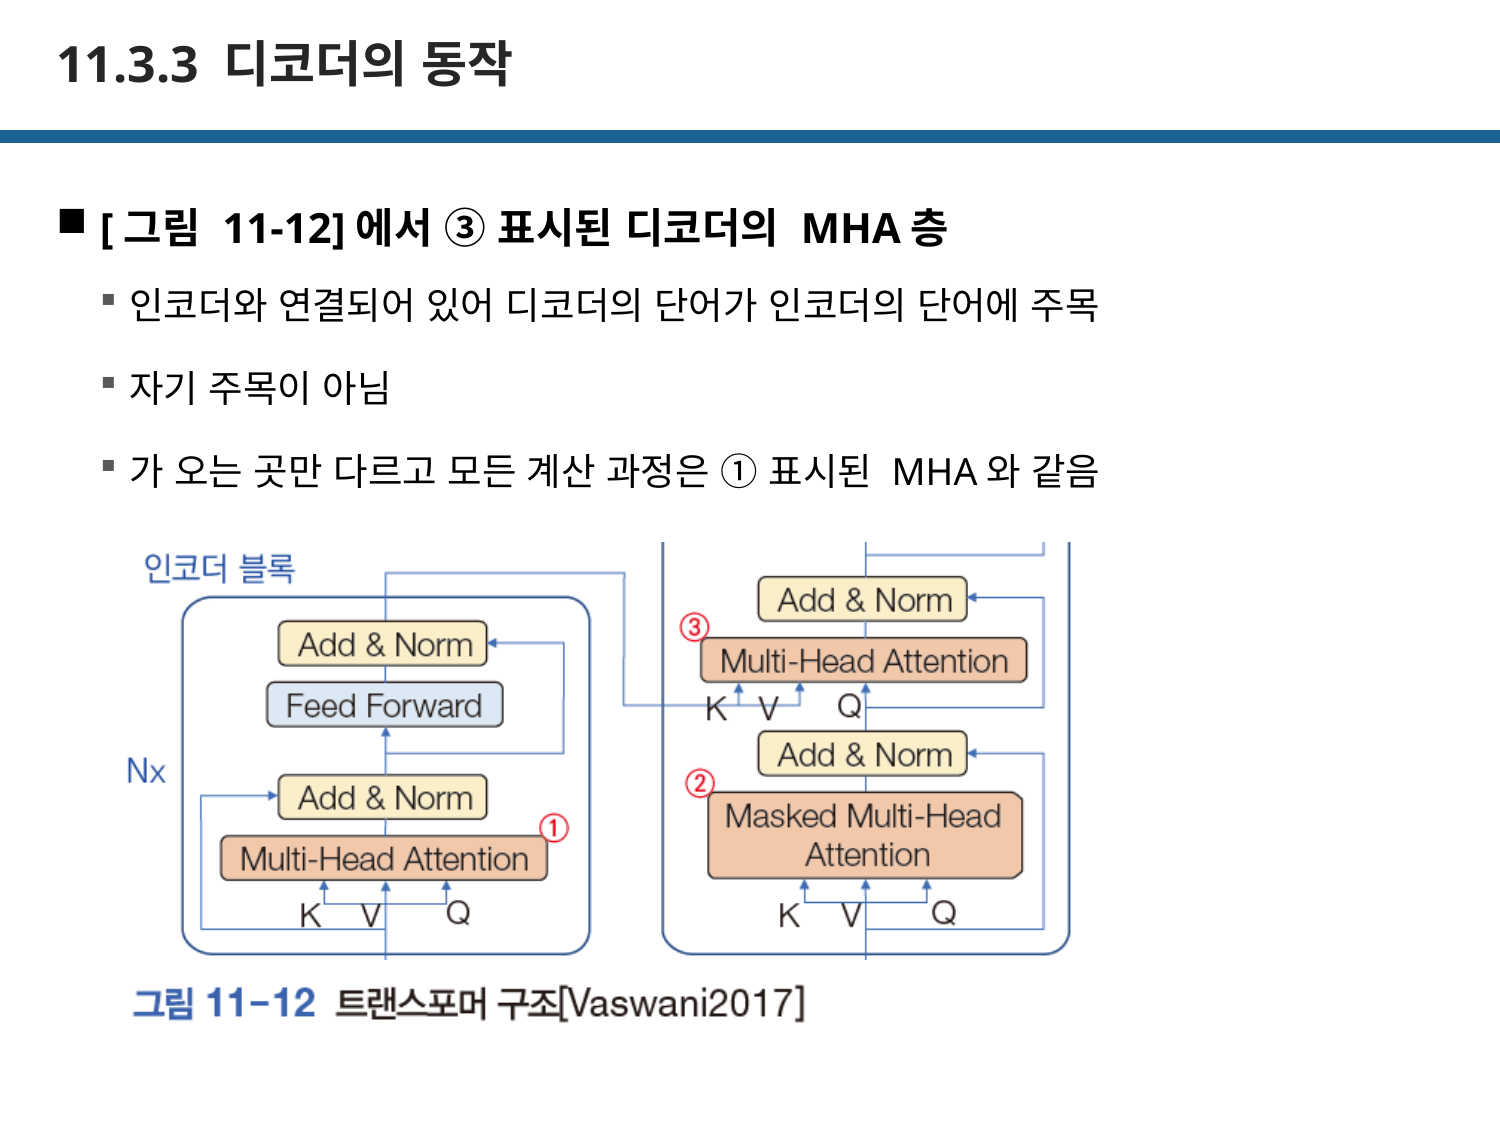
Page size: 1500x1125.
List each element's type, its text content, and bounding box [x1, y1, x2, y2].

title 11.3.3 디코더의 동작 [41, 17, 1282, 108]
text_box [123, 542, 1081, 1036]
